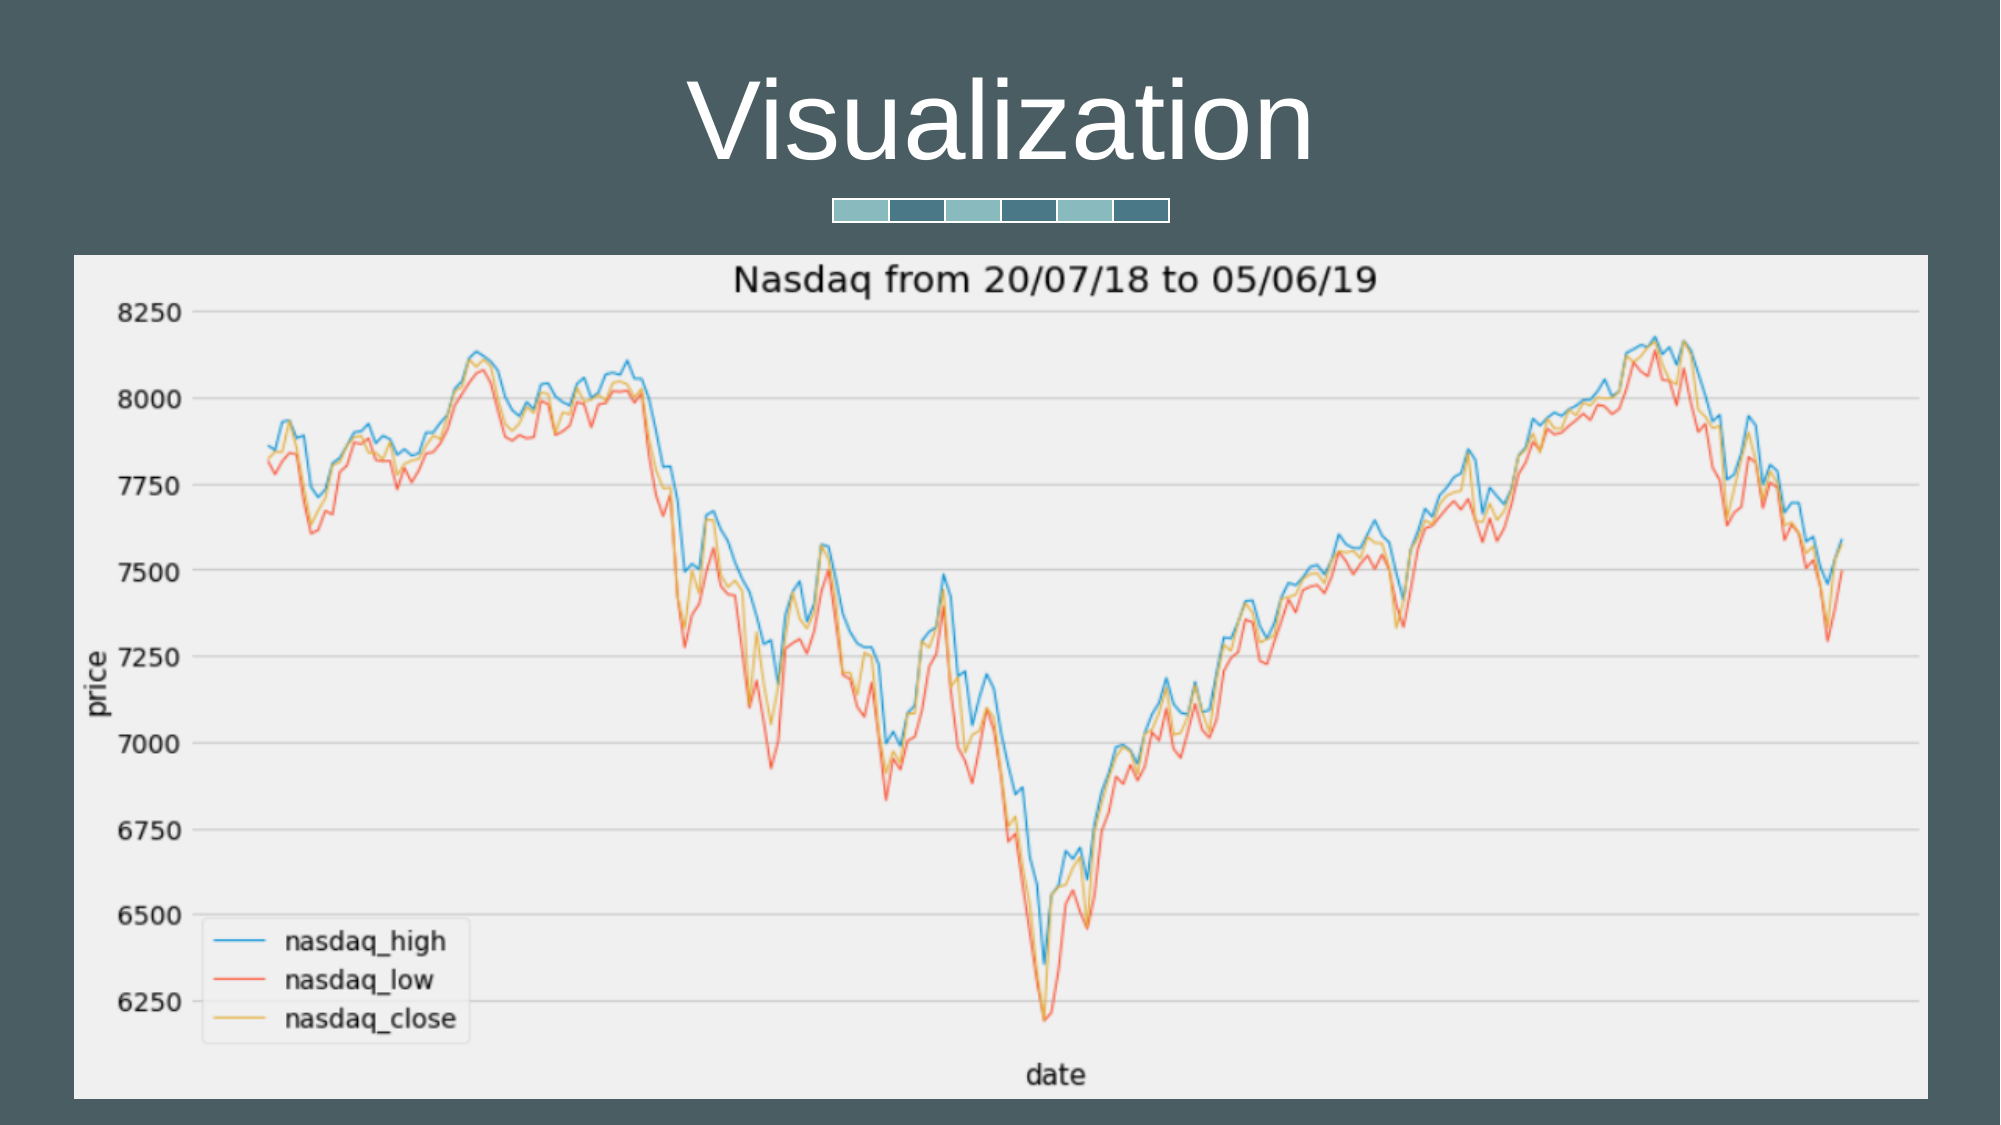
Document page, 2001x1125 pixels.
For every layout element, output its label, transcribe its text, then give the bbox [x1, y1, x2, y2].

list Visualization [51, 64, 1951, 183]
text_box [832, 198, 1170, 223]
picture [74, 255, 1928, 1099]
